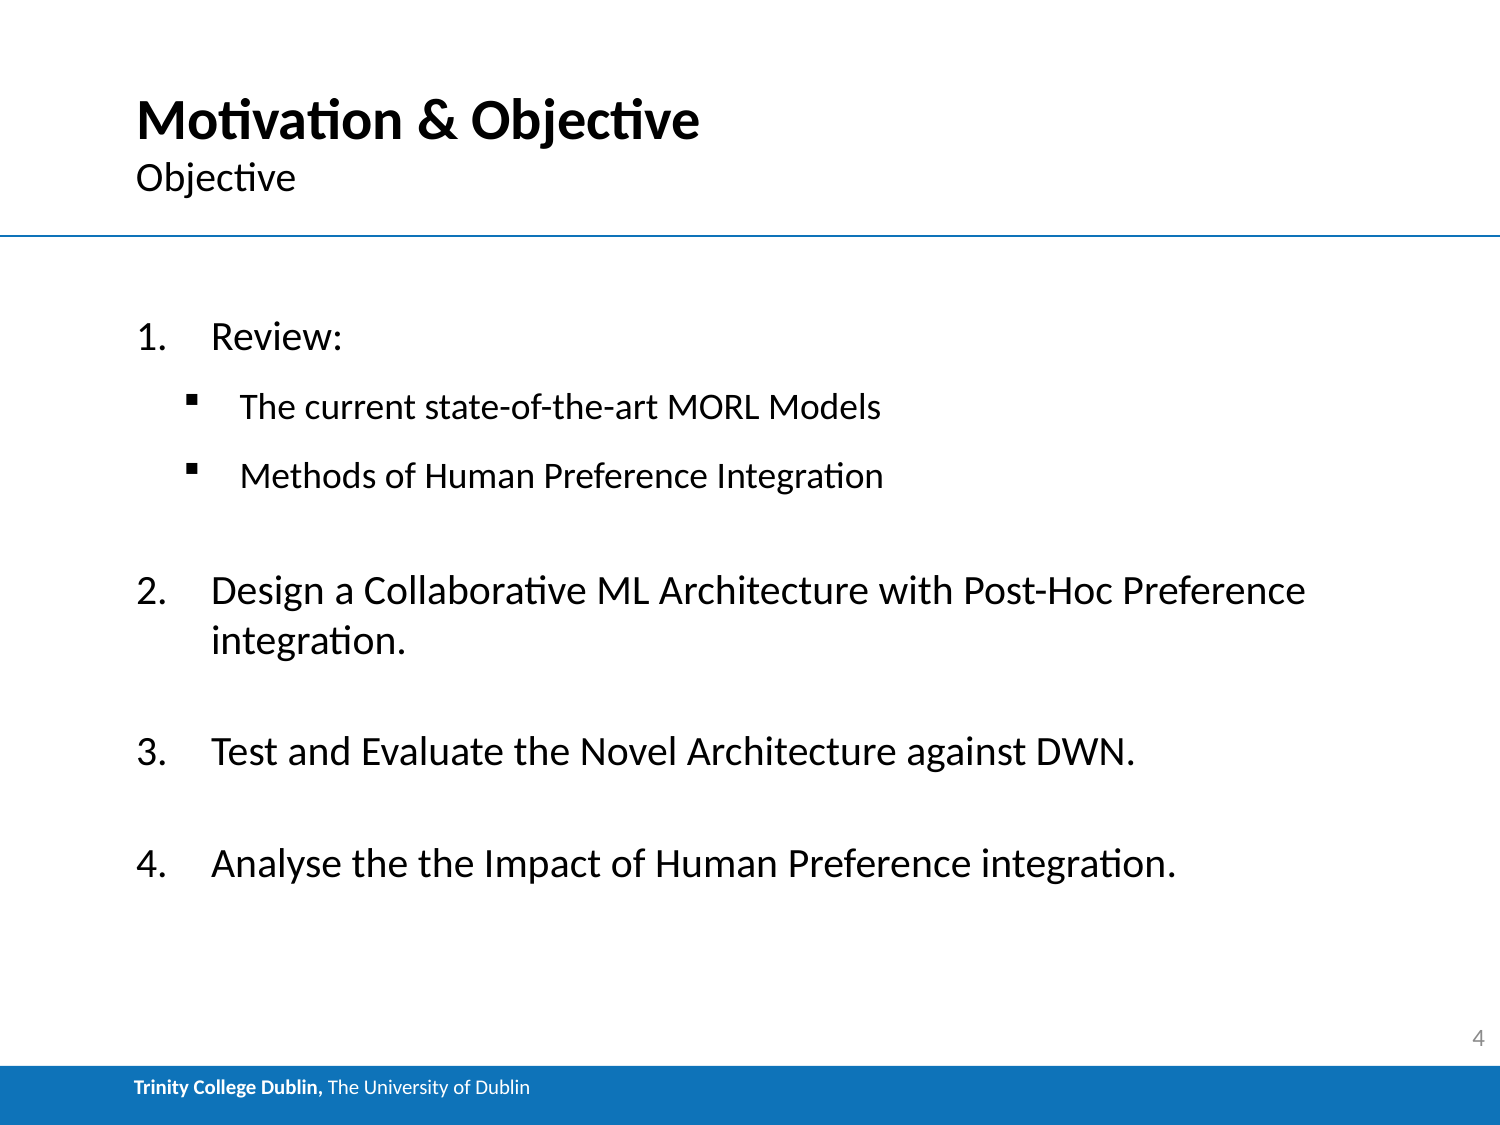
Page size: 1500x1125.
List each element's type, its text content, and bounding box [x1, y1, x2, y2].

text_box Objective [135, 149, 1367, 196]
slide_number 4 [1162, 1006, 1500, 1067]
title Motivation & Objective [135, 59, 1367, 149]
list Review: The current state-of-the-art MORL Models Methods of Human Preference Integration Design a Collaborative ML Architecture with Post-Hoc Preference integration. Test and Evaluate the Novel Architecture against DWN. Analyse the the Impact of Human Preference integration. [135, 308, 1367, 972]
